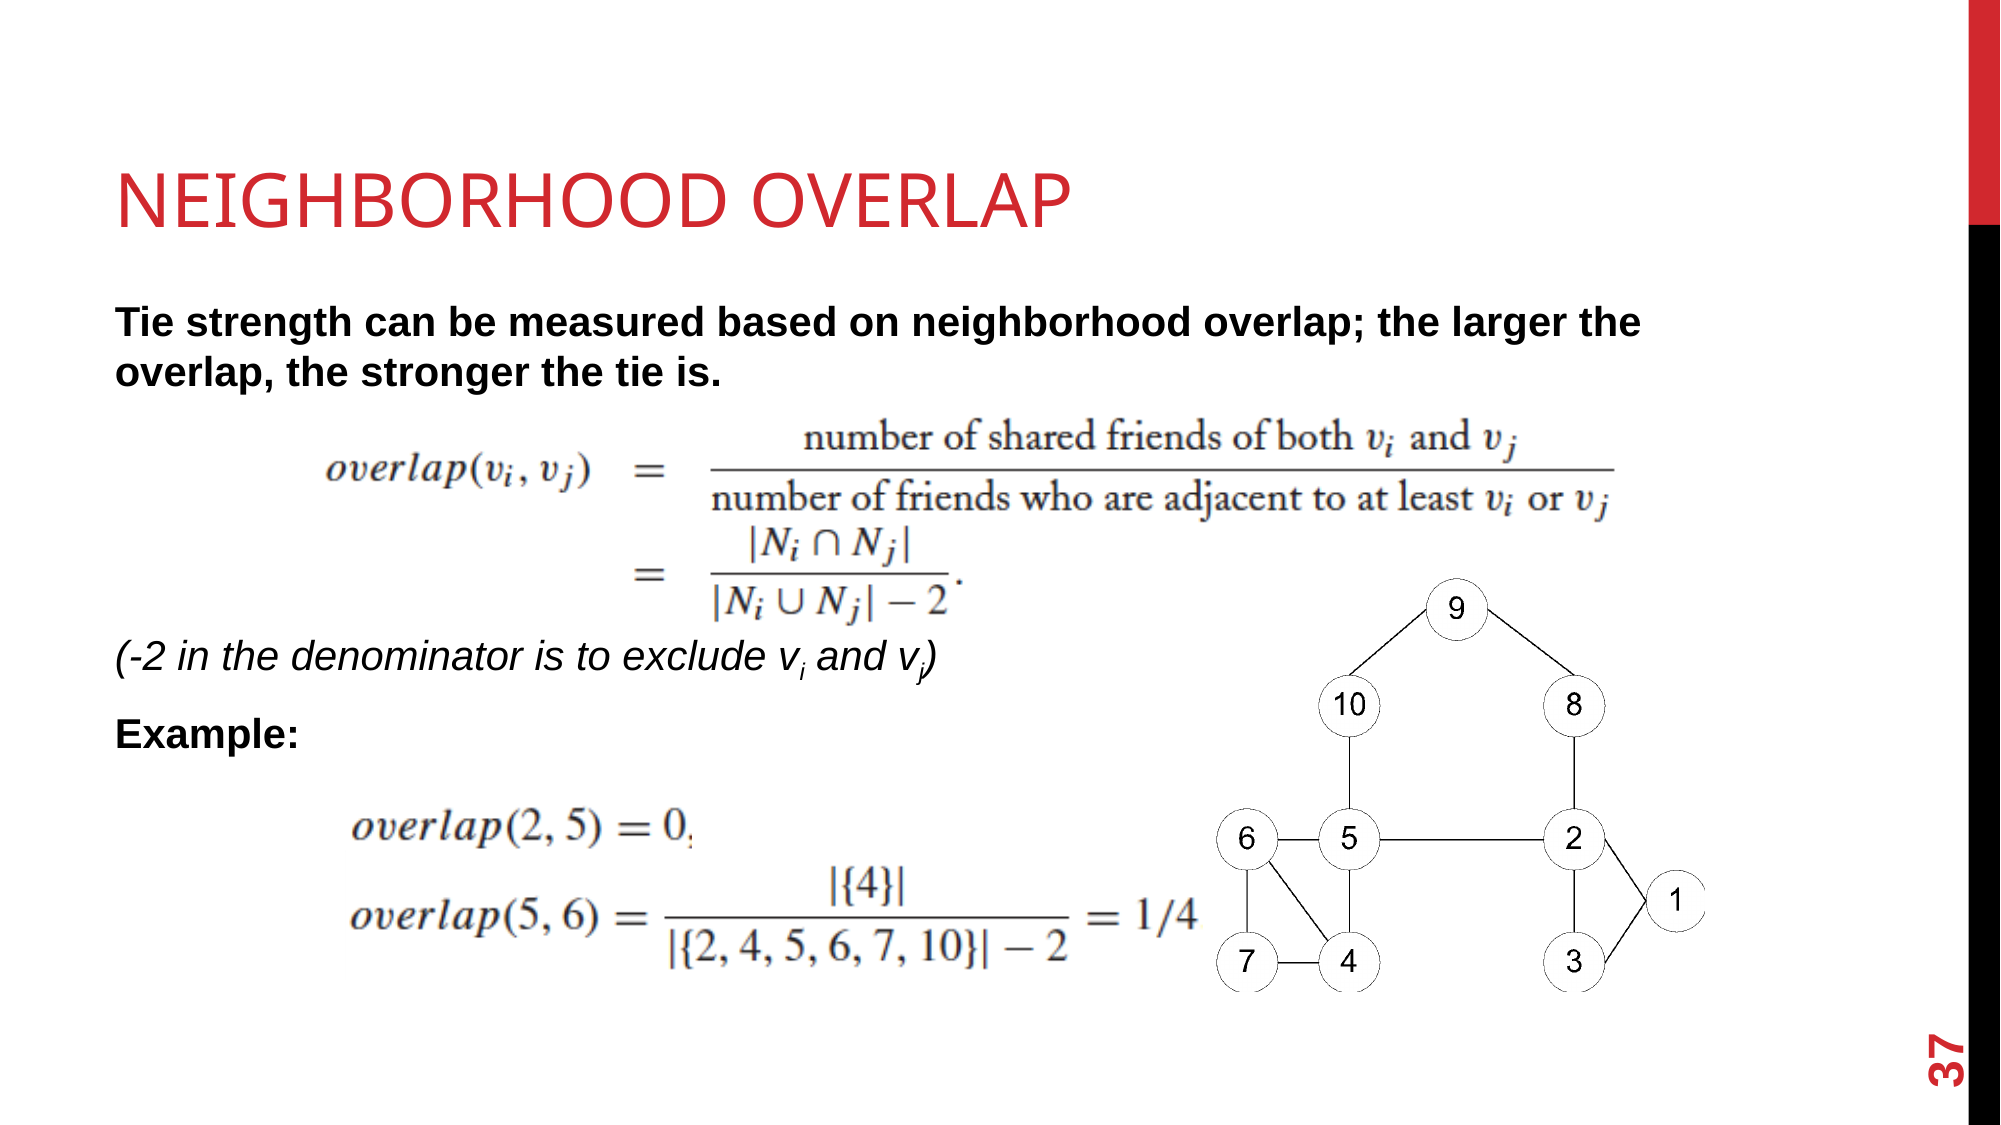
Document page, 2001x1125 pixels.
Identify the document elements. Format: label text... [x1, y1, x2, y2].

slide_number <number> [1903, 887, 1984, 1104]
picture [344, 798, 1203, 980]
list Tie strength can be measured based on neighborhood overlap; the larger the overlap, the stronger the tie is. (-2 in the denominator is to exclude vi and vj) Example: [99, 287, 1767, 1005]
picture [309, 401, 1706, 992]
title NEIGHBORHOOD OVERLAP [99, 25, 1367, 250]
